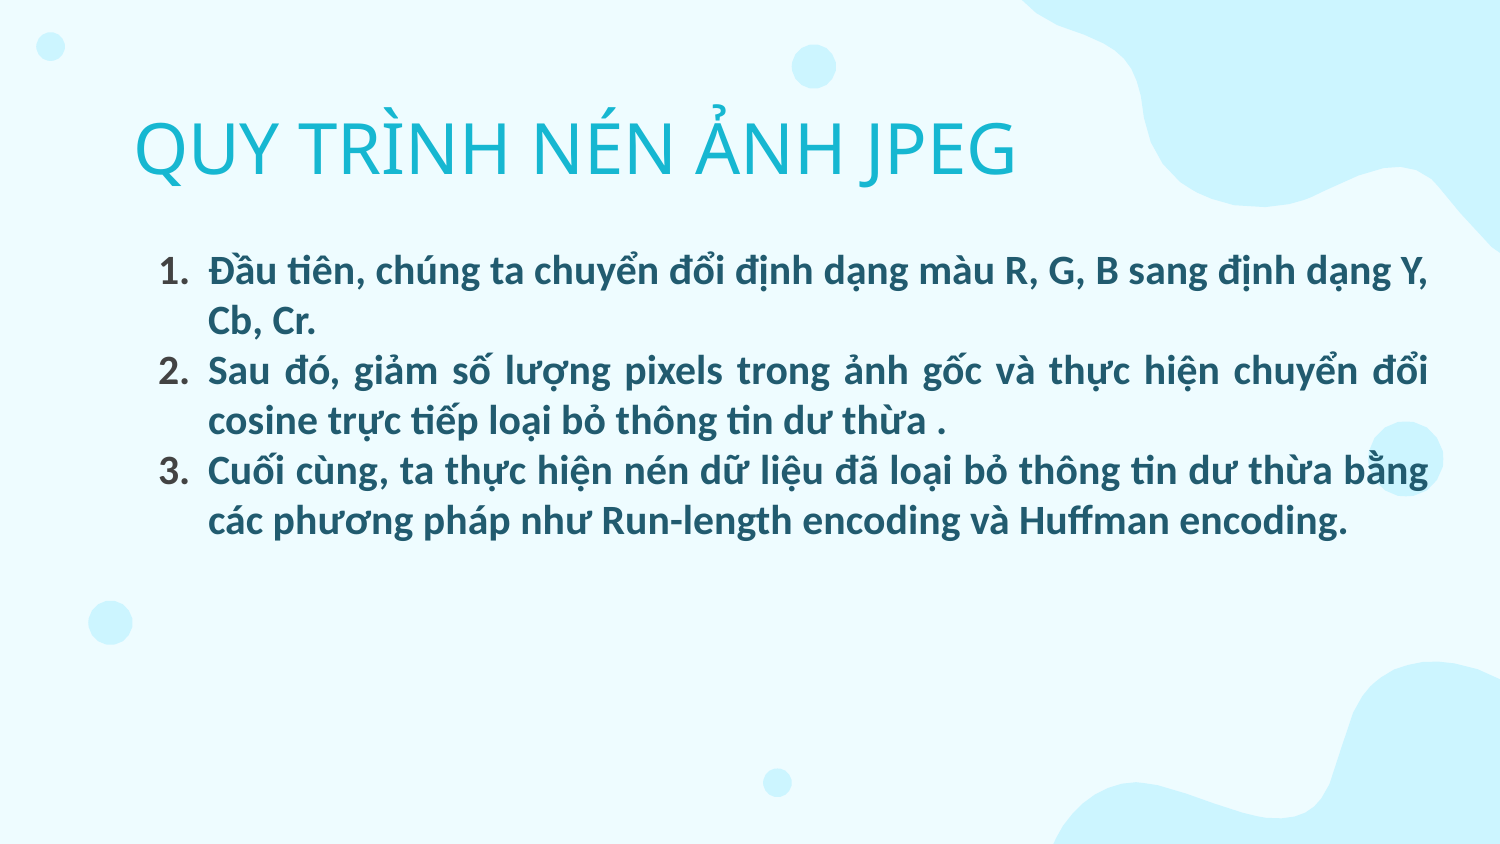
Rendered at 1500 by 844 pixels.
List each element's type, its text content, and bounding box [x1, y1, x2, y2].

title QUY TRÌNH NÉN ẢNH JPEG [118, 88, 1500, 183]
list Đầu tiên, chúng ta chuyển đổi định dạng màu R, G, B sang định dạng Y, Cb, Cr. Sau đó, giảm số lượng pixels trong ảnh gốc và thực hiện chuyển đổi cosine trực tiếp loại bỏ thông tin dư thừa . Cuối cùng, ta thực hiện nén dữ liệu đã loại bỏ thông tin dư thừa bằng các phương pháp như Run-length encoding và Huffman encoding. [118, 227, 1445, 788]
